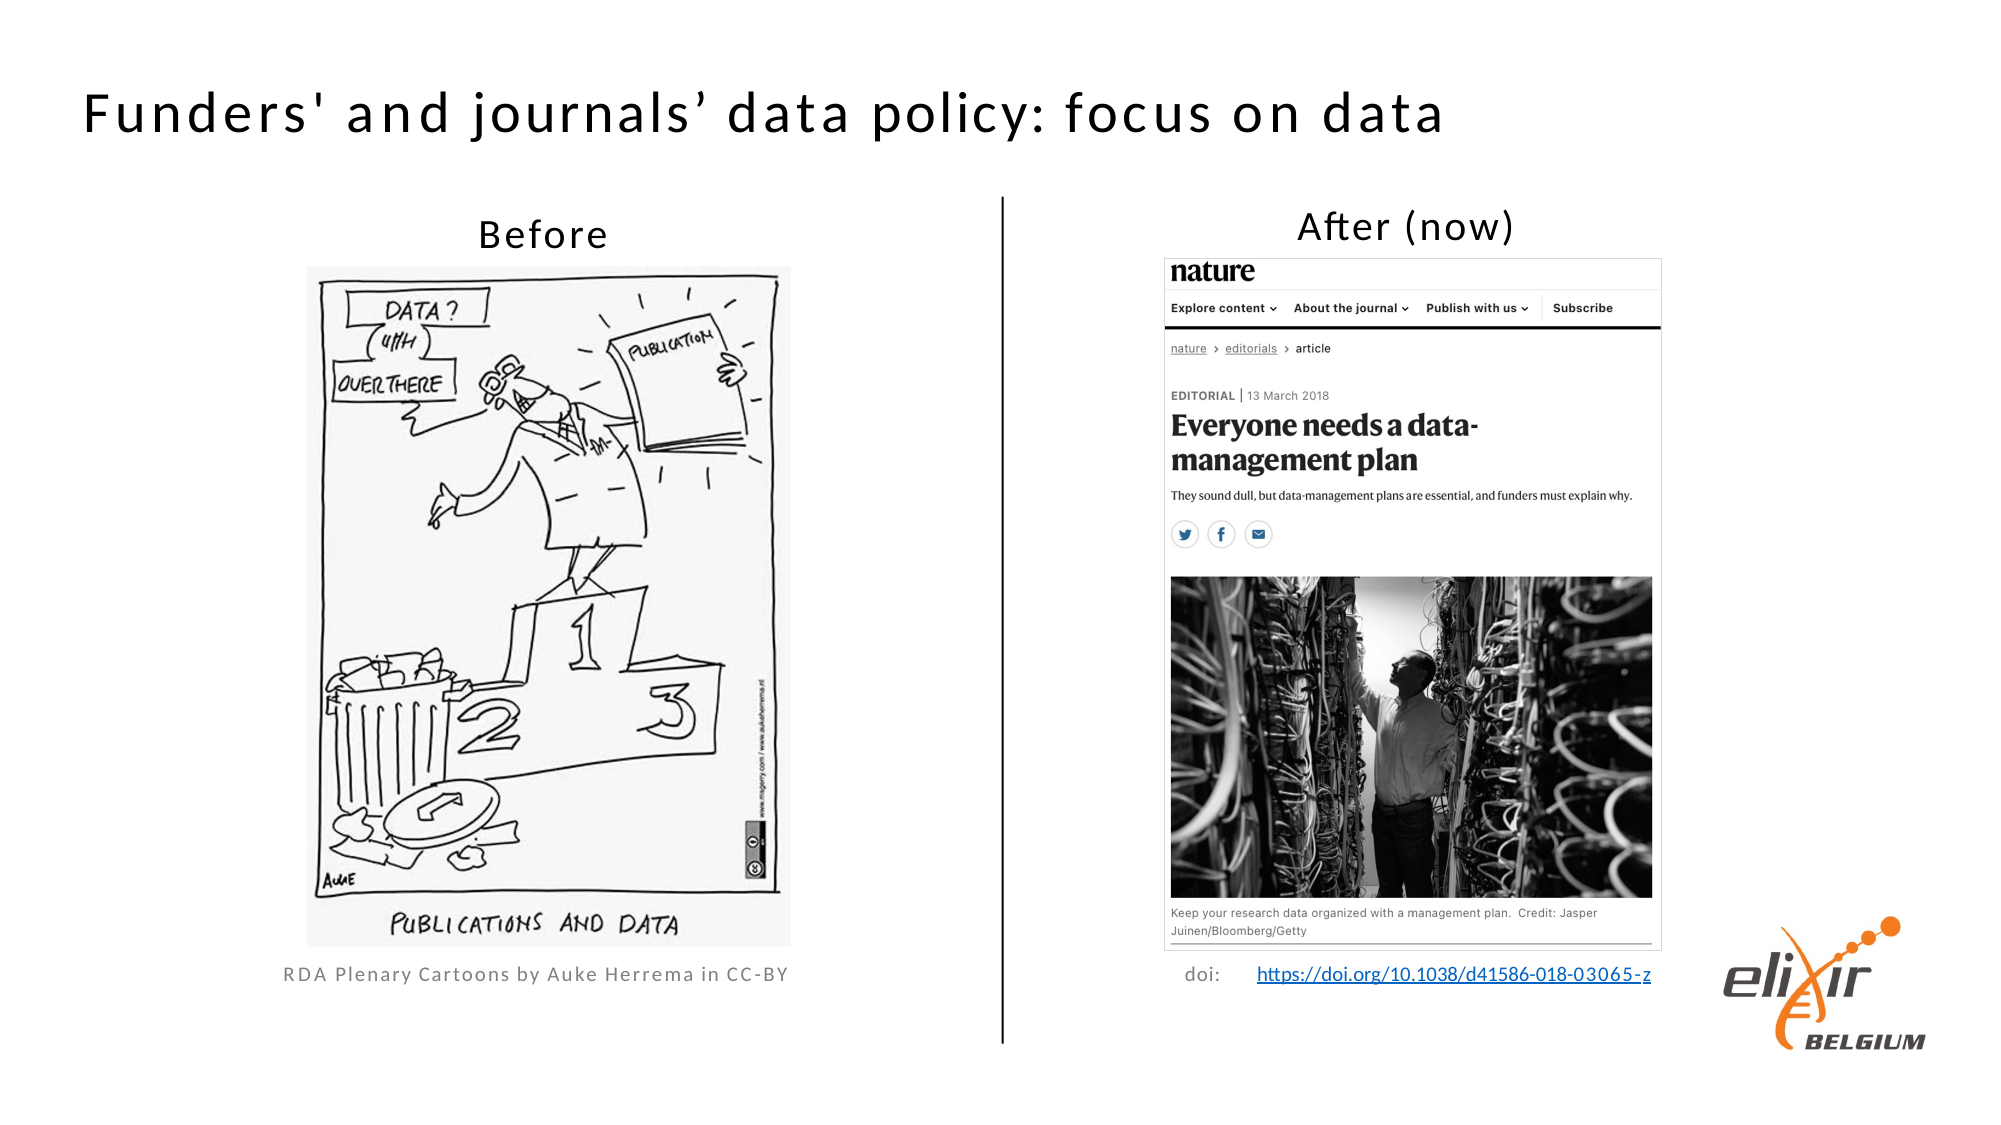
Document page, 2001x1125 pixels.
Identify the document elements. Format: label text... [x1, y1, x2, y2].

picture [1723, 916, 1926, 1050]
text_box doi: https://doi.org/10.1038/d41586-018-03065-z [1182, 958, 1663, 986]
text_box RDA Plenary Cartoons by Auke Herrema in CC-BY [281, 958, 800, 986]
picture [1164, 258, 1662, 948]
text_box Before [476, 204, 618, 257]
picture [306, 266, 791, 947]
text_box After (now) [1295, 196, 1528, 249]
title Funders' and journals’ data policy: focus on data [48, 71, 1968, 262]
